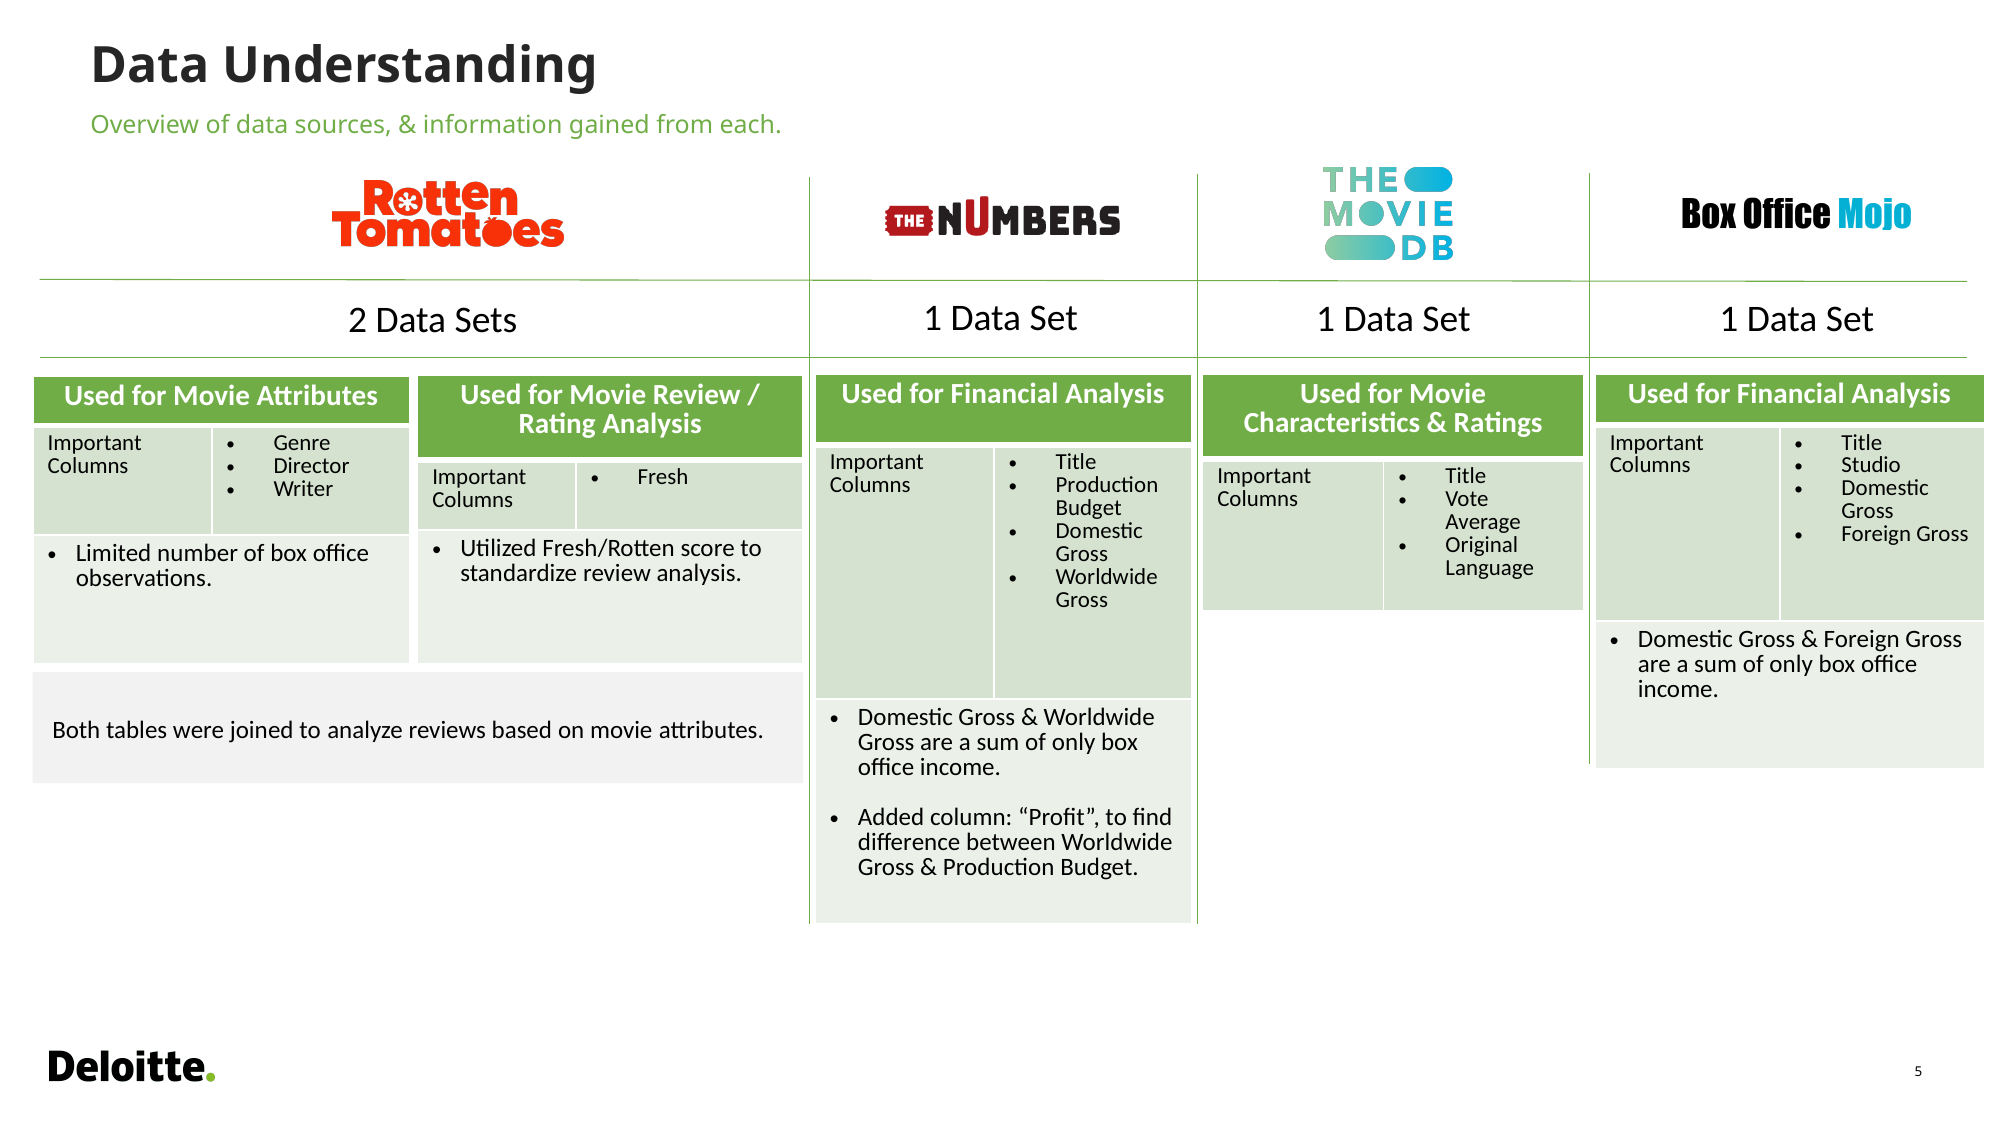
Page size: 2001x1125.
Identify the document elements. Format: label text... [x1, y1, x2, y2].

table_cell Important Columns [816, 448, 993, 698]
table_cell Important Columns [418, 463, 575, 529]
text_box 1 Data Set [1704, 286, 1889, 346]
table_cell Genre Director Writer [213, 428, 409, 534]
picture [1446, 167, 1453, 175]
list Overview of data sources, & information gained from each. [90, 112, 1959, 187]
table_cell Domestic Gross & Foreign Gross are a sum of only box office income. [1596, 622, 1984, 768]
picture [1439, 250, 1447, 255]
table_header Used for Movie Review / Rating Analysis [418, 376, 802, 457]
table_header Used for Movie Attributes [34, 377, 409, 423]
title Data Understanding [90, 39, 1959, 100]
table_header Used for Movie Characteristics & Ratings [1203, 375, 1583, 456]
text_box 2 Data Sets [333, 287, 533, 348]
table_cell Limited number of box office observations. [34, 536, 409, 663]
table_cell Title Studio Domestic Gross Foreign Gross [1781, 428, 1984, 620]
picture [332, 180, 564, 247]
picture [1681, 190, 1912, 237]
table_cell Title Production Budget Domestic Gross Worldwide Gross [995, 448, 1191, 698]
picture [877, 186, 1130, 248]
table_cell Important Columns [34, 428, 211, 534]
table_cell Important Columns [1596, 428, 1779, 620]
table_cell Title Vote Average Original Language [1384, 462, 1583, 610]
table_header Used for Financial Analysis [816, 375, 1191, 442]
table_header Used for Financial Analysis [1596, 375, 1984, 422]
table_cell Utilized Fresh/Rotten score to standardize review analysis. [418, 531, 802, 663]
picture [1323, 167, 1453, 260]
table_cell Important Columns [1203, 462, 1383, 610]
text_box 1 Data Set [1301, 286, 1486, 347]
text_box 1 Data Set [908, 285, 1093, 346]
table_cell Domestic Gross & Worldwide Gross are a sum of only box office income. Added column: “Profit”, to find difference between Worldwide Gross & Production Budget. [816, 700, 1191, 923]
table_cell Fresh [577, 463, 802, 529]
text_box Both tables were joined to analyze reviews based on movie attributes​. [37, 705, 798, 751]
picture [49, 1022, 215, 1110]
text_box [32, 671, 804, 784]
